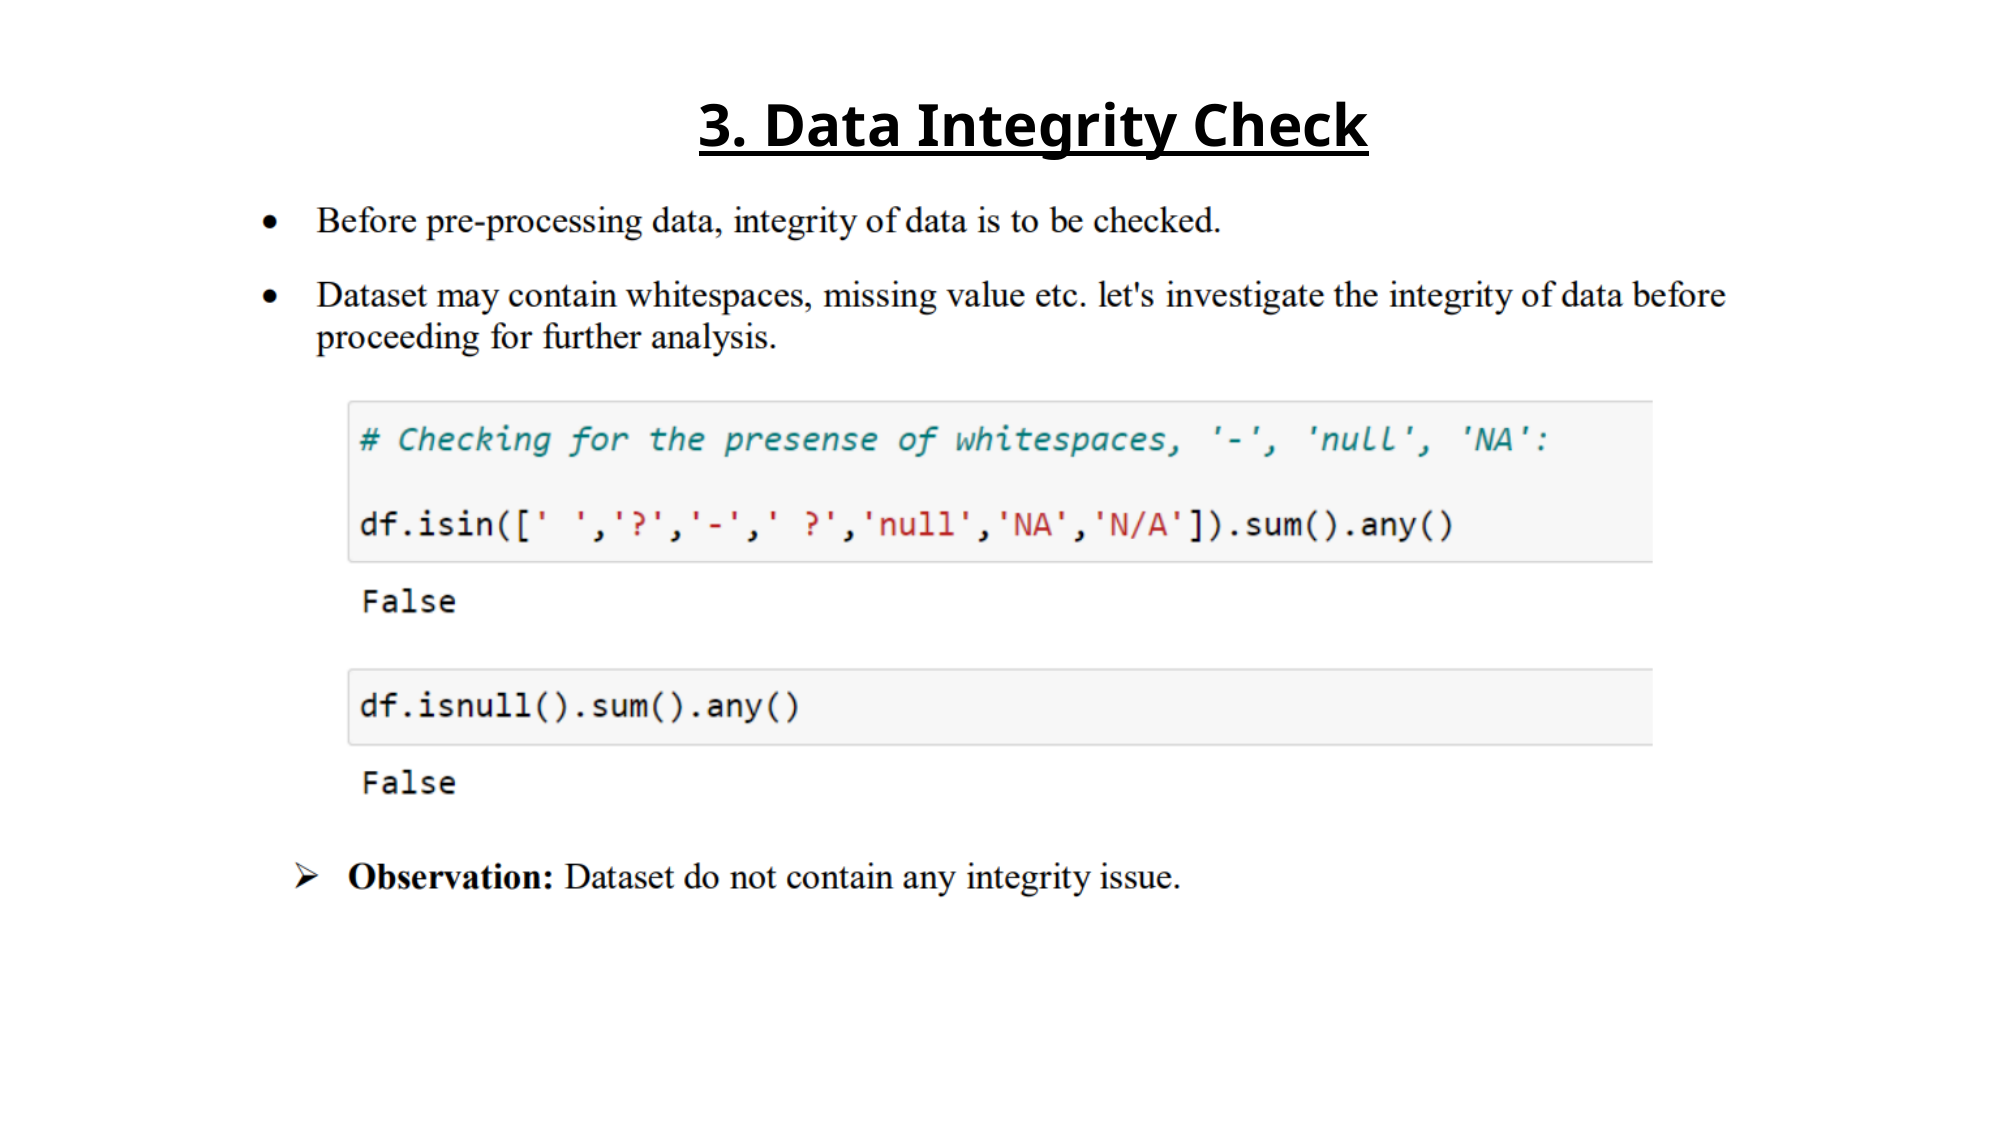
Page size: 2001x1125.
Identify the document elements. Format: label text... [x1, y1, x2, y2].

text_box 3. Data Integrity Check [0, 46, 1993, 166]
picture [244, 192, 1748, 933]
